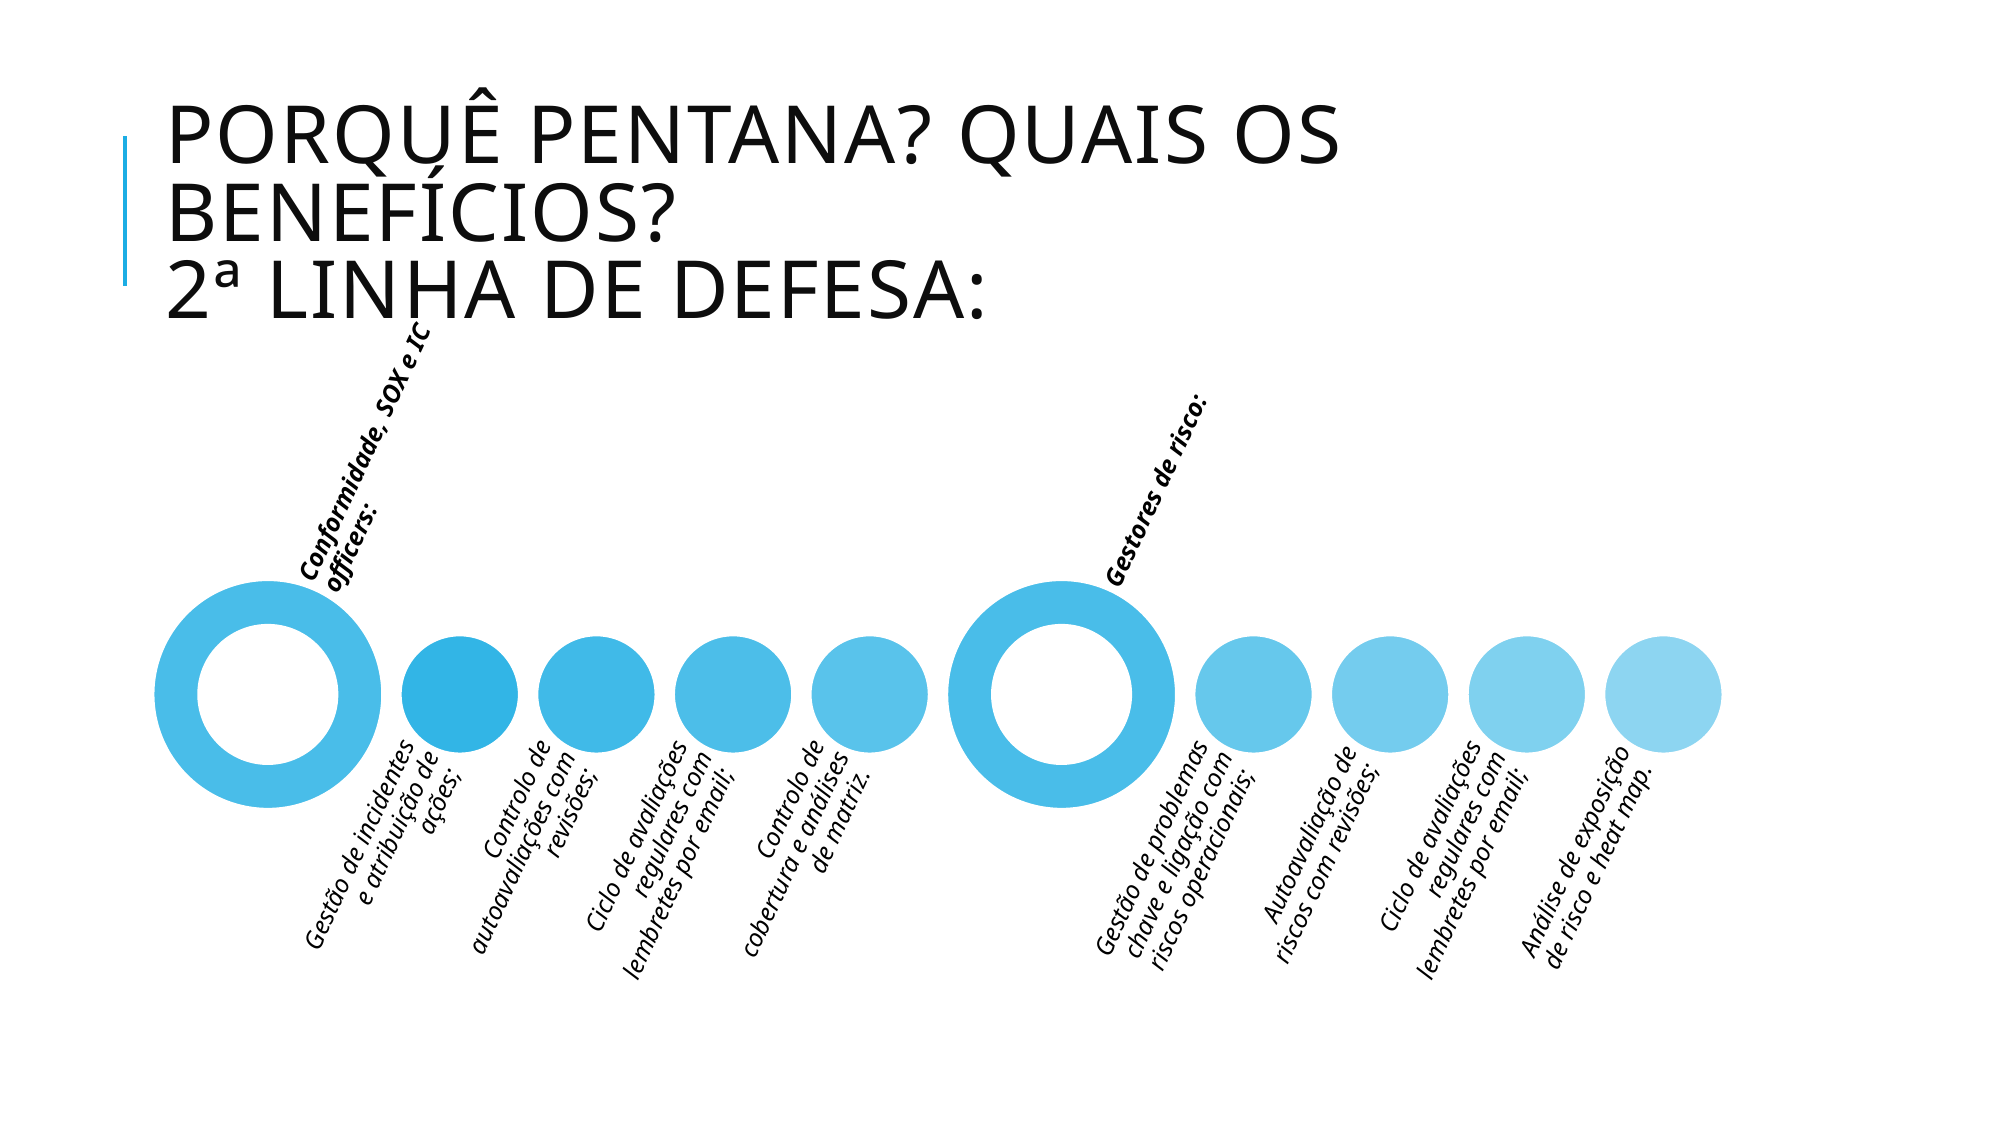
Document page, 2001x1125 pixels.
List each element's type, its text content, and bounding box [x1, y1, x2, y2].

title Porquê Pentana? Quais os benefícios? 2ª Linha de Defesa: [150, 94, 1745, 214]
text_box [151, 217, 1849, 1083]
